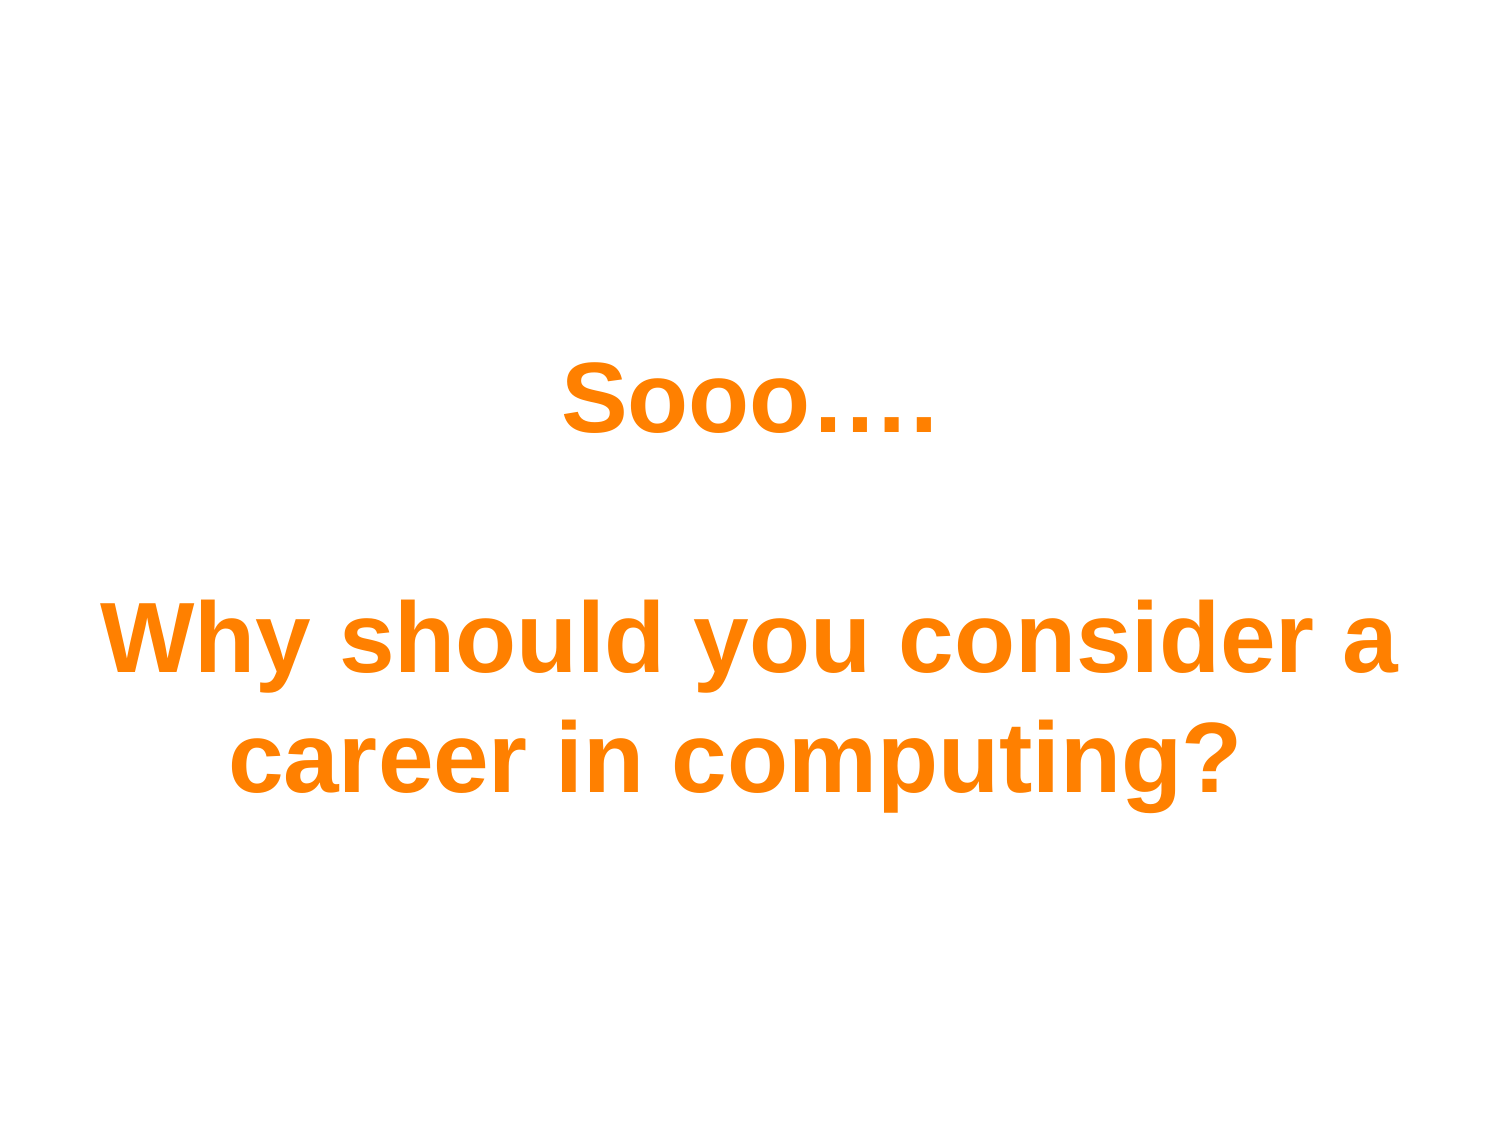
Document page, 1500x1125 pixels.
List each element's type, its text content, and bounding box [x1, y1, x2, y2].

text_box Sooo…. Why should you consider a career in computing? [0, 324, 1500, 820]
